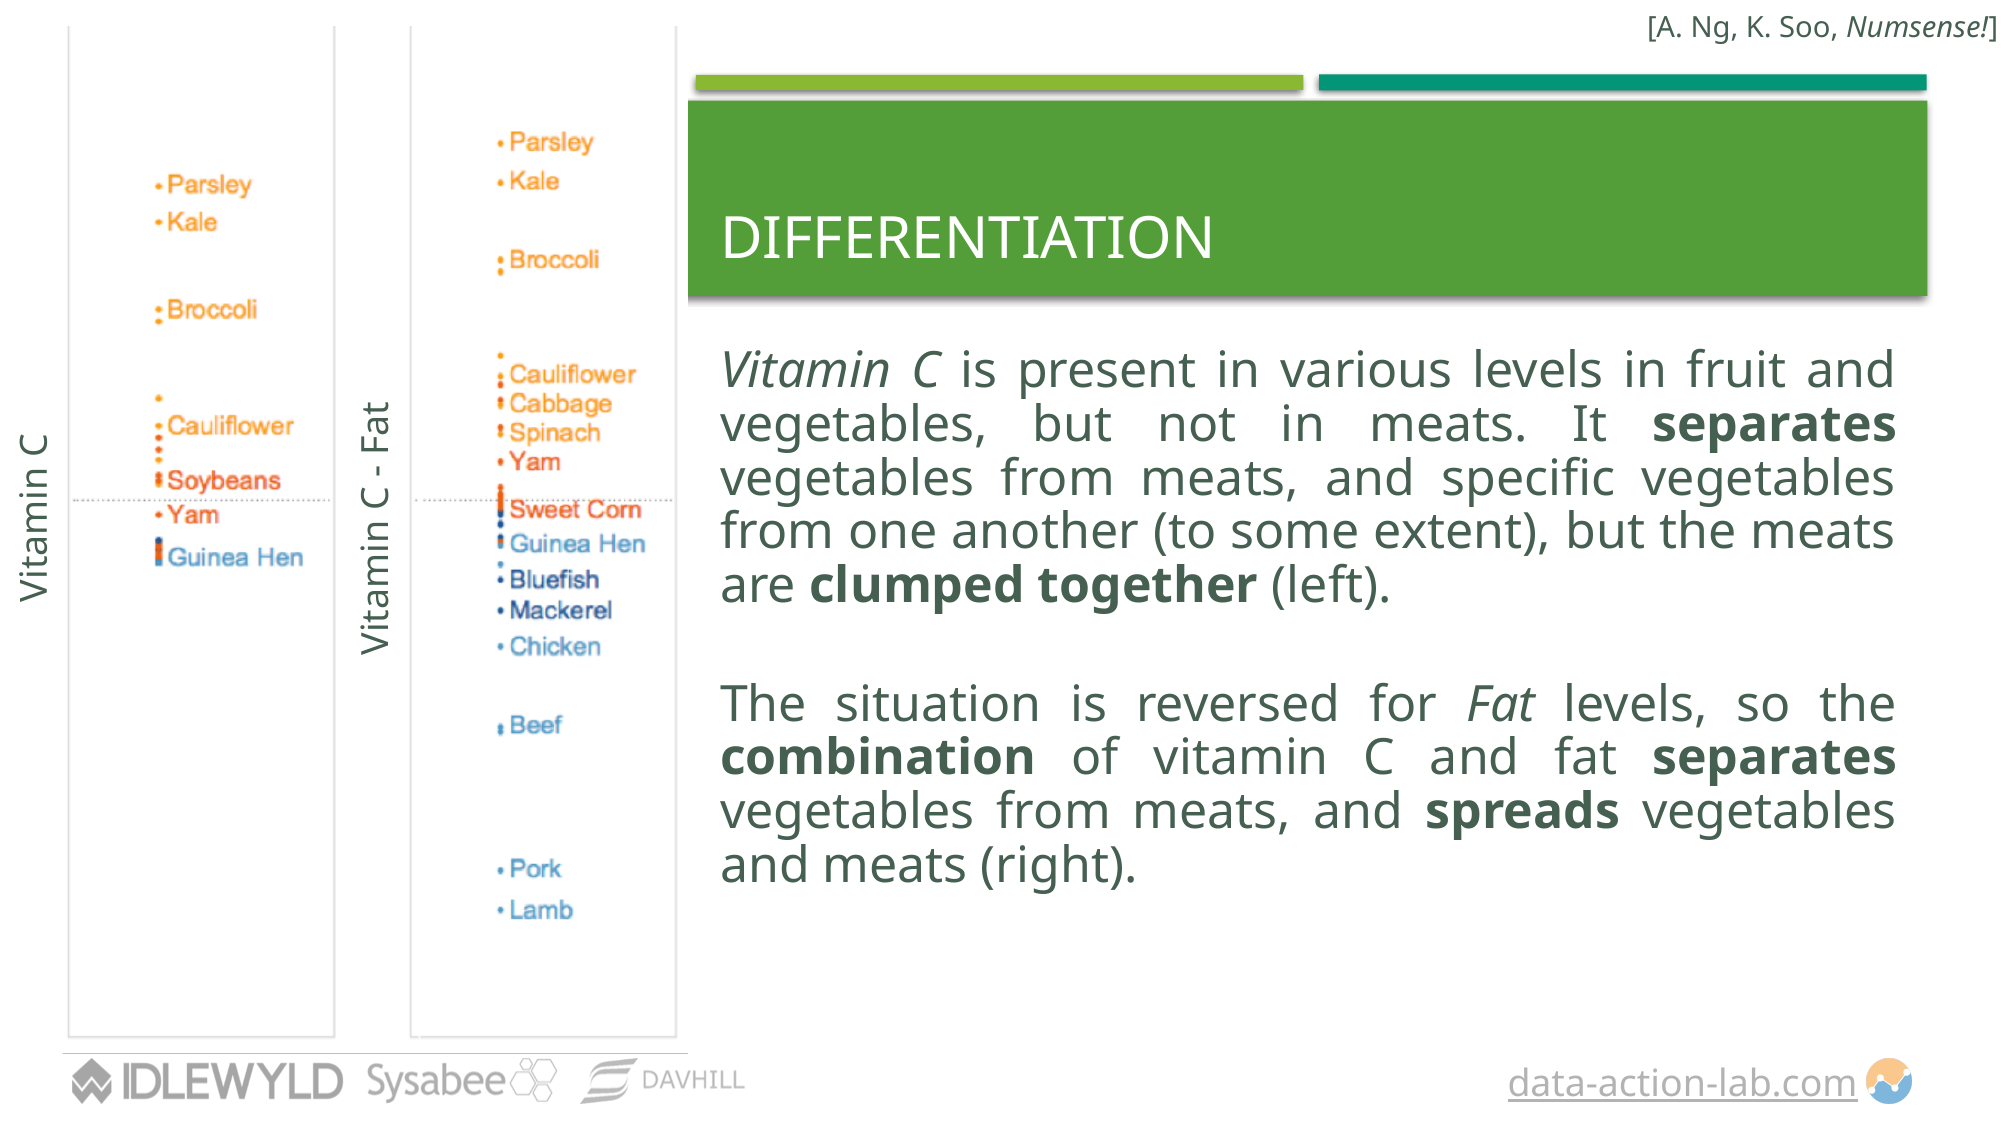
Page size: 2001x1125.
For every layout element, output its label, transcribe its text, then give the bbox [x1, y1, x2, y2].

text_box [A. Ng, K. Soo, Numsense!] [1632, 0, 2000, 51]
text_box Vitamin C is present in various levels in fruit and vegetables, but not in meats. It separates vegetables from meats, and specific vegetables from one another (to some extent), but the meats are clumped together (left). The situation is reversed for Fat levels, so the combination of vitamin C and fat separates vegetables from meats, and spreads vegetables and meats (right). [705, 336, 1912, 1125]
text_box Vitamin C [2, 419, 56, 617]
title Differentiation [705, 59, 1810, 278]
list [62, 25, 689, 1080]
picture [72, 1058, 705, 1104]
